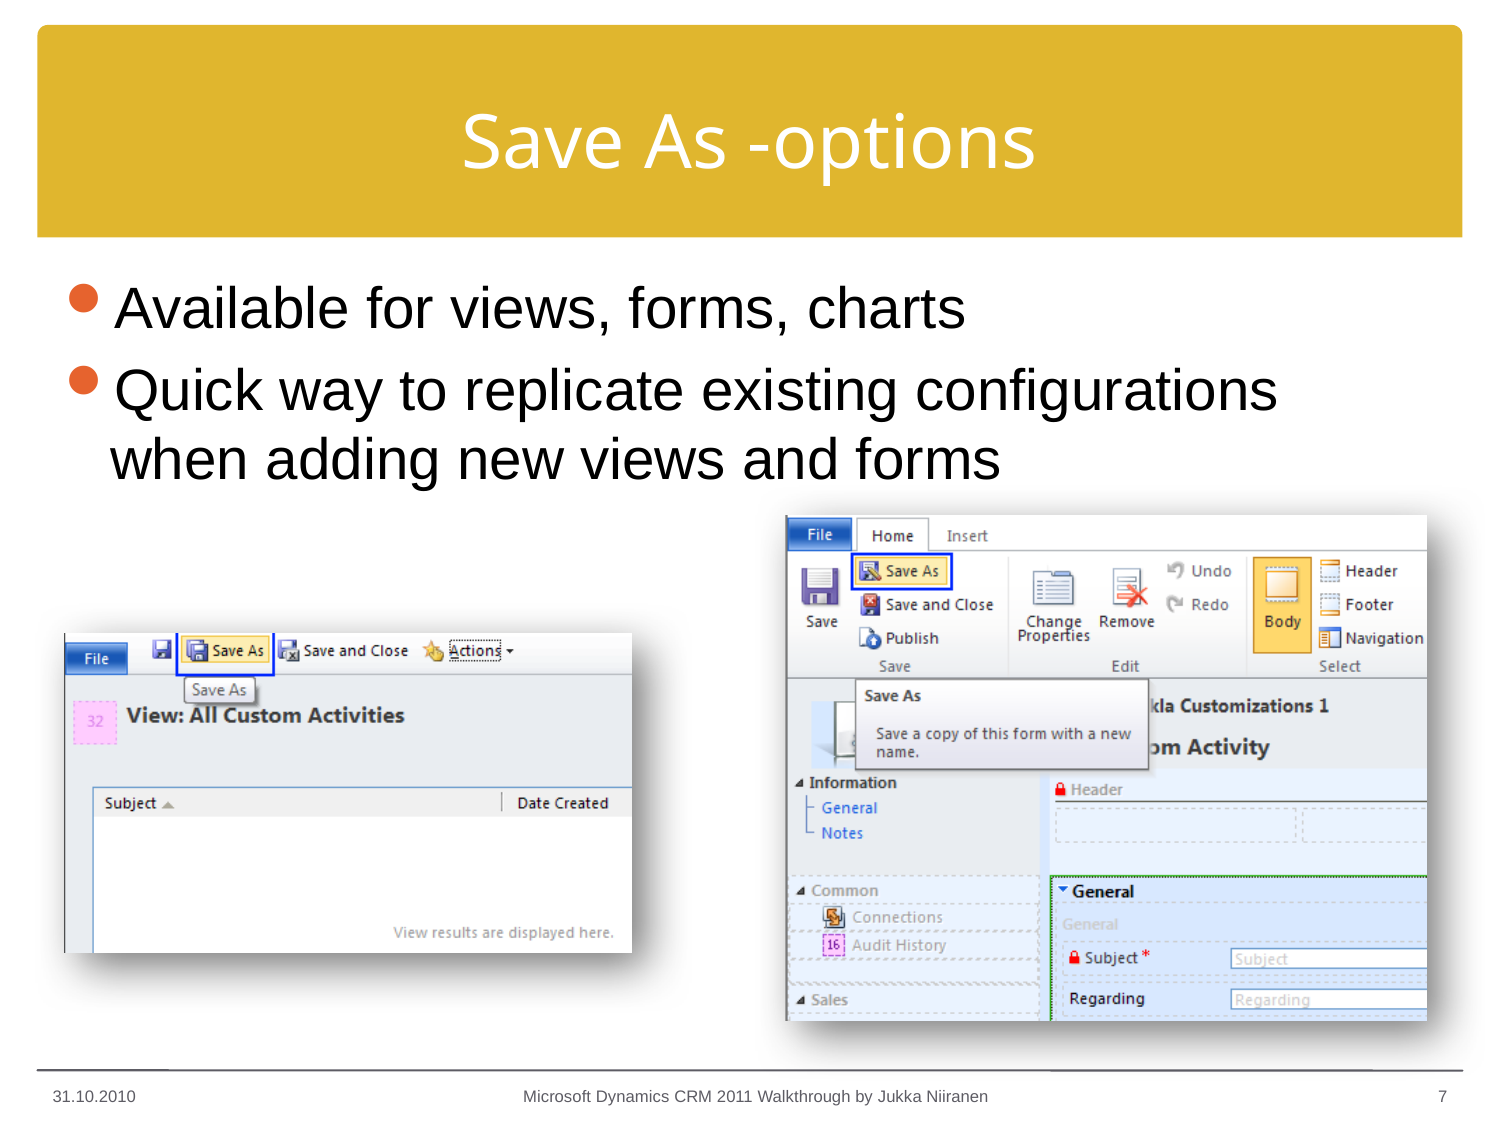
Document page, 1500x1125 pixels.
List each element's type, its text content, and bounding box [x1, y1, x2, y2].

title Save As -options [50, 45, 1450, 233]
slide_number 7 [1112, 1069, 1463, 1123]
picture [64, 633, 633, 954]
picture [785, 514, 1427, 1021]
footer Microsoft Dynamics CRM 2011 Walkthrough by Jukka Niiranen [474, 1069, 1038, 1123]
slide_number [37, 1069, 388, 1123]
list Available for views, forms, charts Quick way to replicate existing configurations when adding new views and forms [50, 262, 1450, 539]
